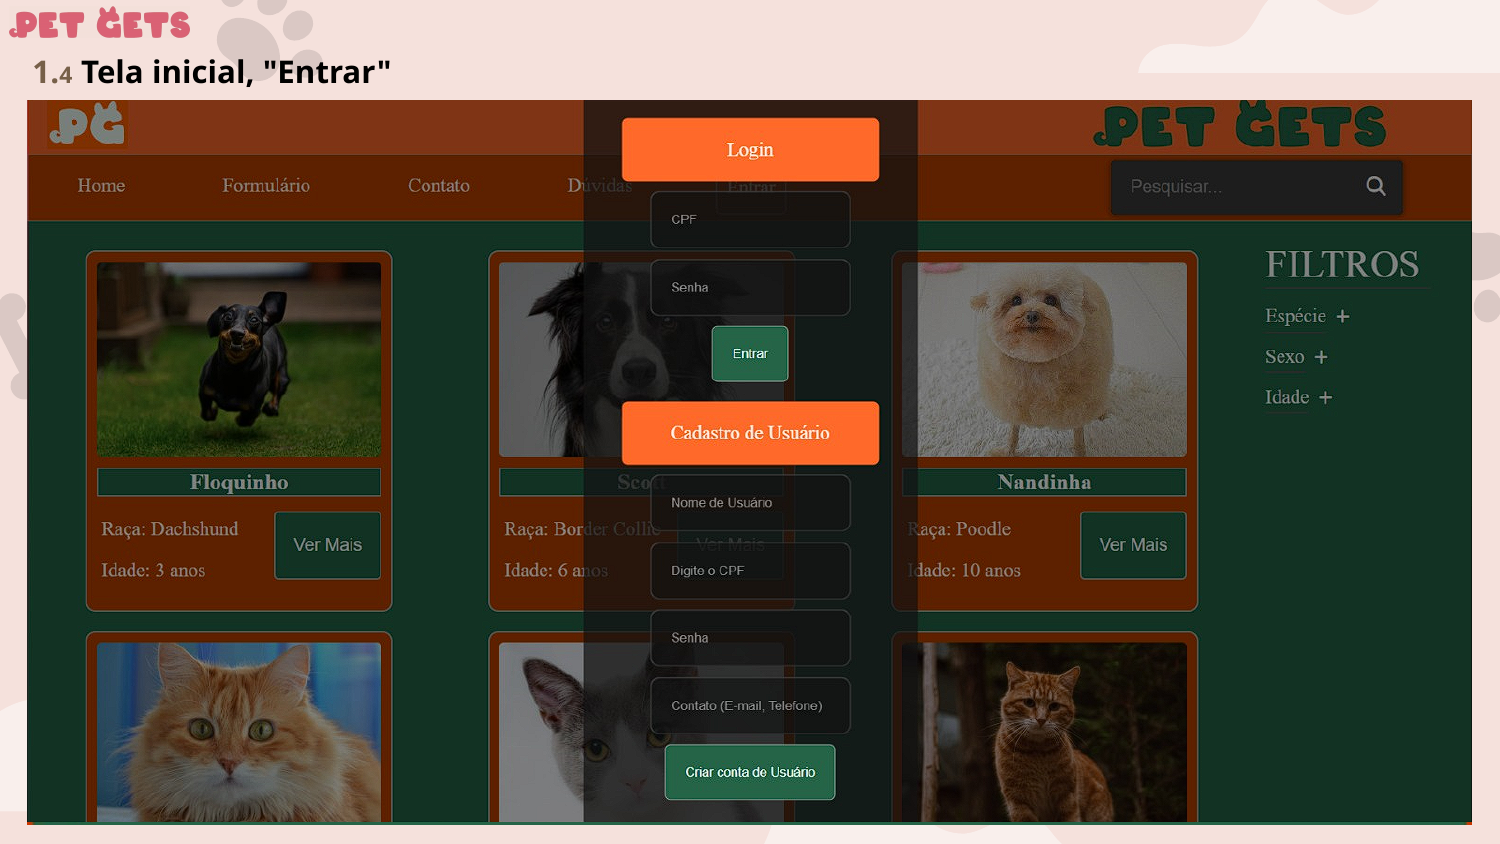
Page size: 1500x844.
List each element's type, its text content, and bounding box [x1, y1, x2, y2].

picture [9, 6, 191, 38]
picture [27, 100, 1473, 826]
subtitle 1.4 Tela inicial, "Entrar" [0, 0, 426, 178]
